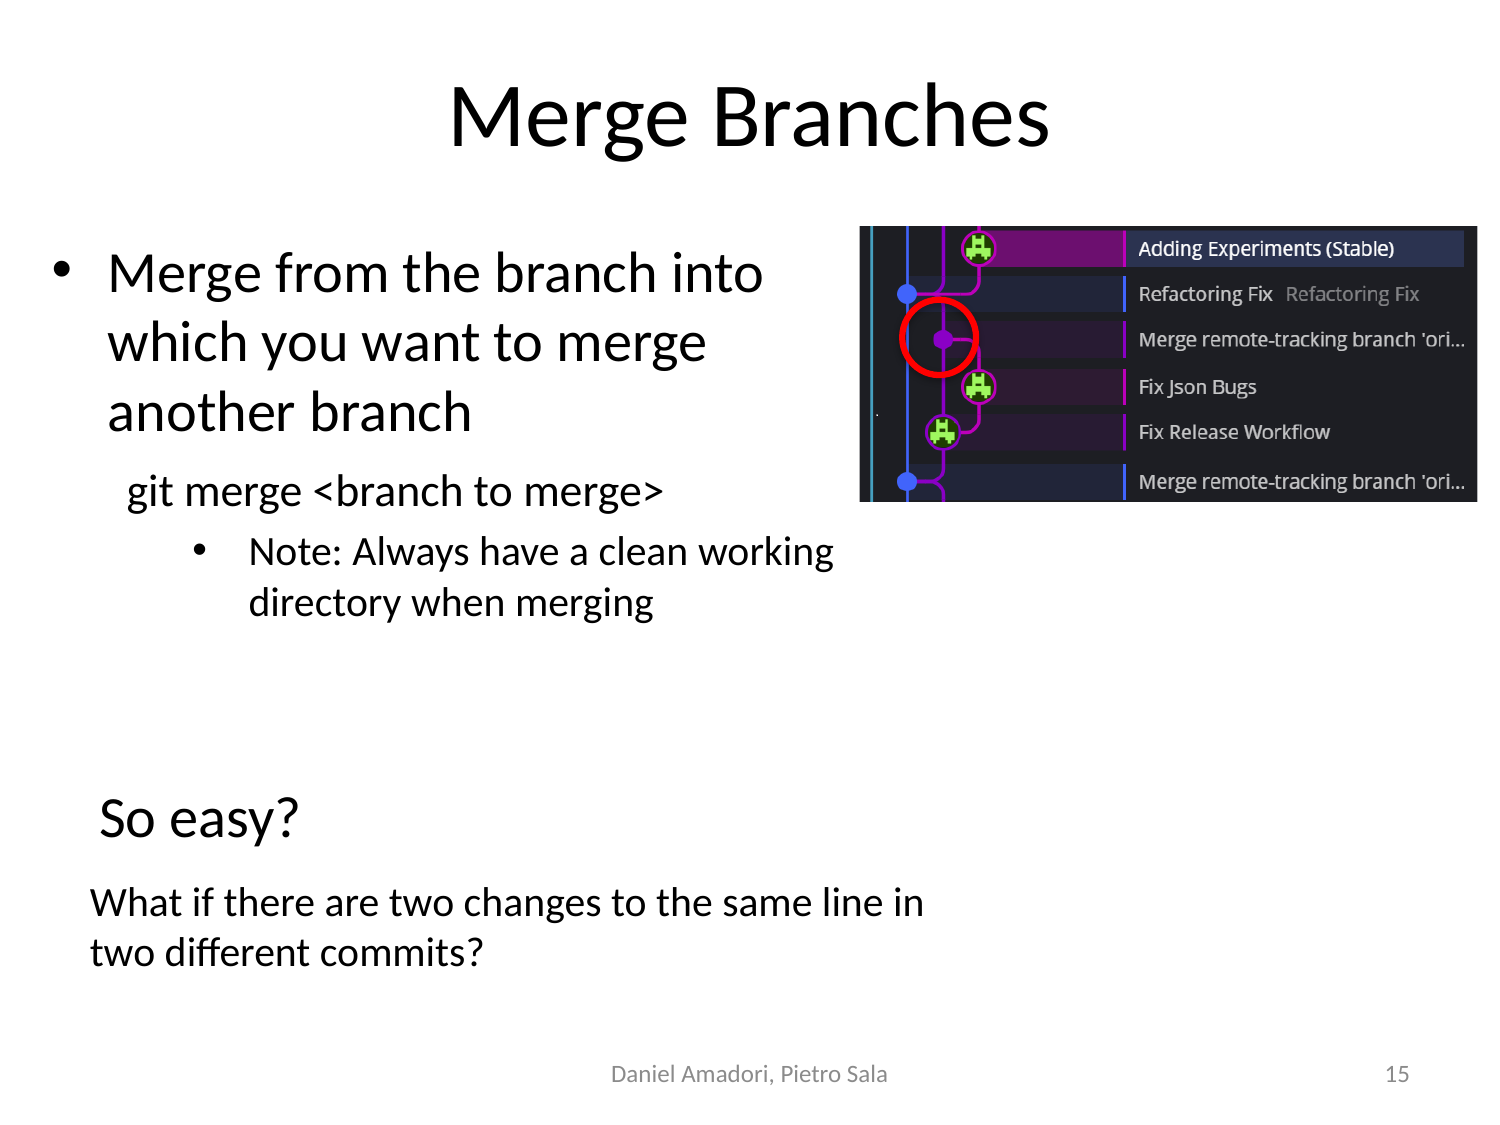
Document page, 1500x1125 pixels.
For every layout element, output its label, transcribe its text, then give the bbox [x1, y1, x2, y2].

text_box What if there are two changes to the same line in two different commits? [74, 867, 949, 983]
footer Daniel Amadori, Pietro Sala [512, 1042, 988, 1103]
title Merge Branches [75, 15, 1425, 204]
list Merge from the branch into which you want to merge another branch git merge <branch to merge> Note: Always have a clean working directory when merging [36, 226, 924, 688]
text_box So easy? [74, 771, 1448, 935]
picture [859, 226, 1478, 502]
slide_number 15 [1074, 1042, 1425, 1103]
